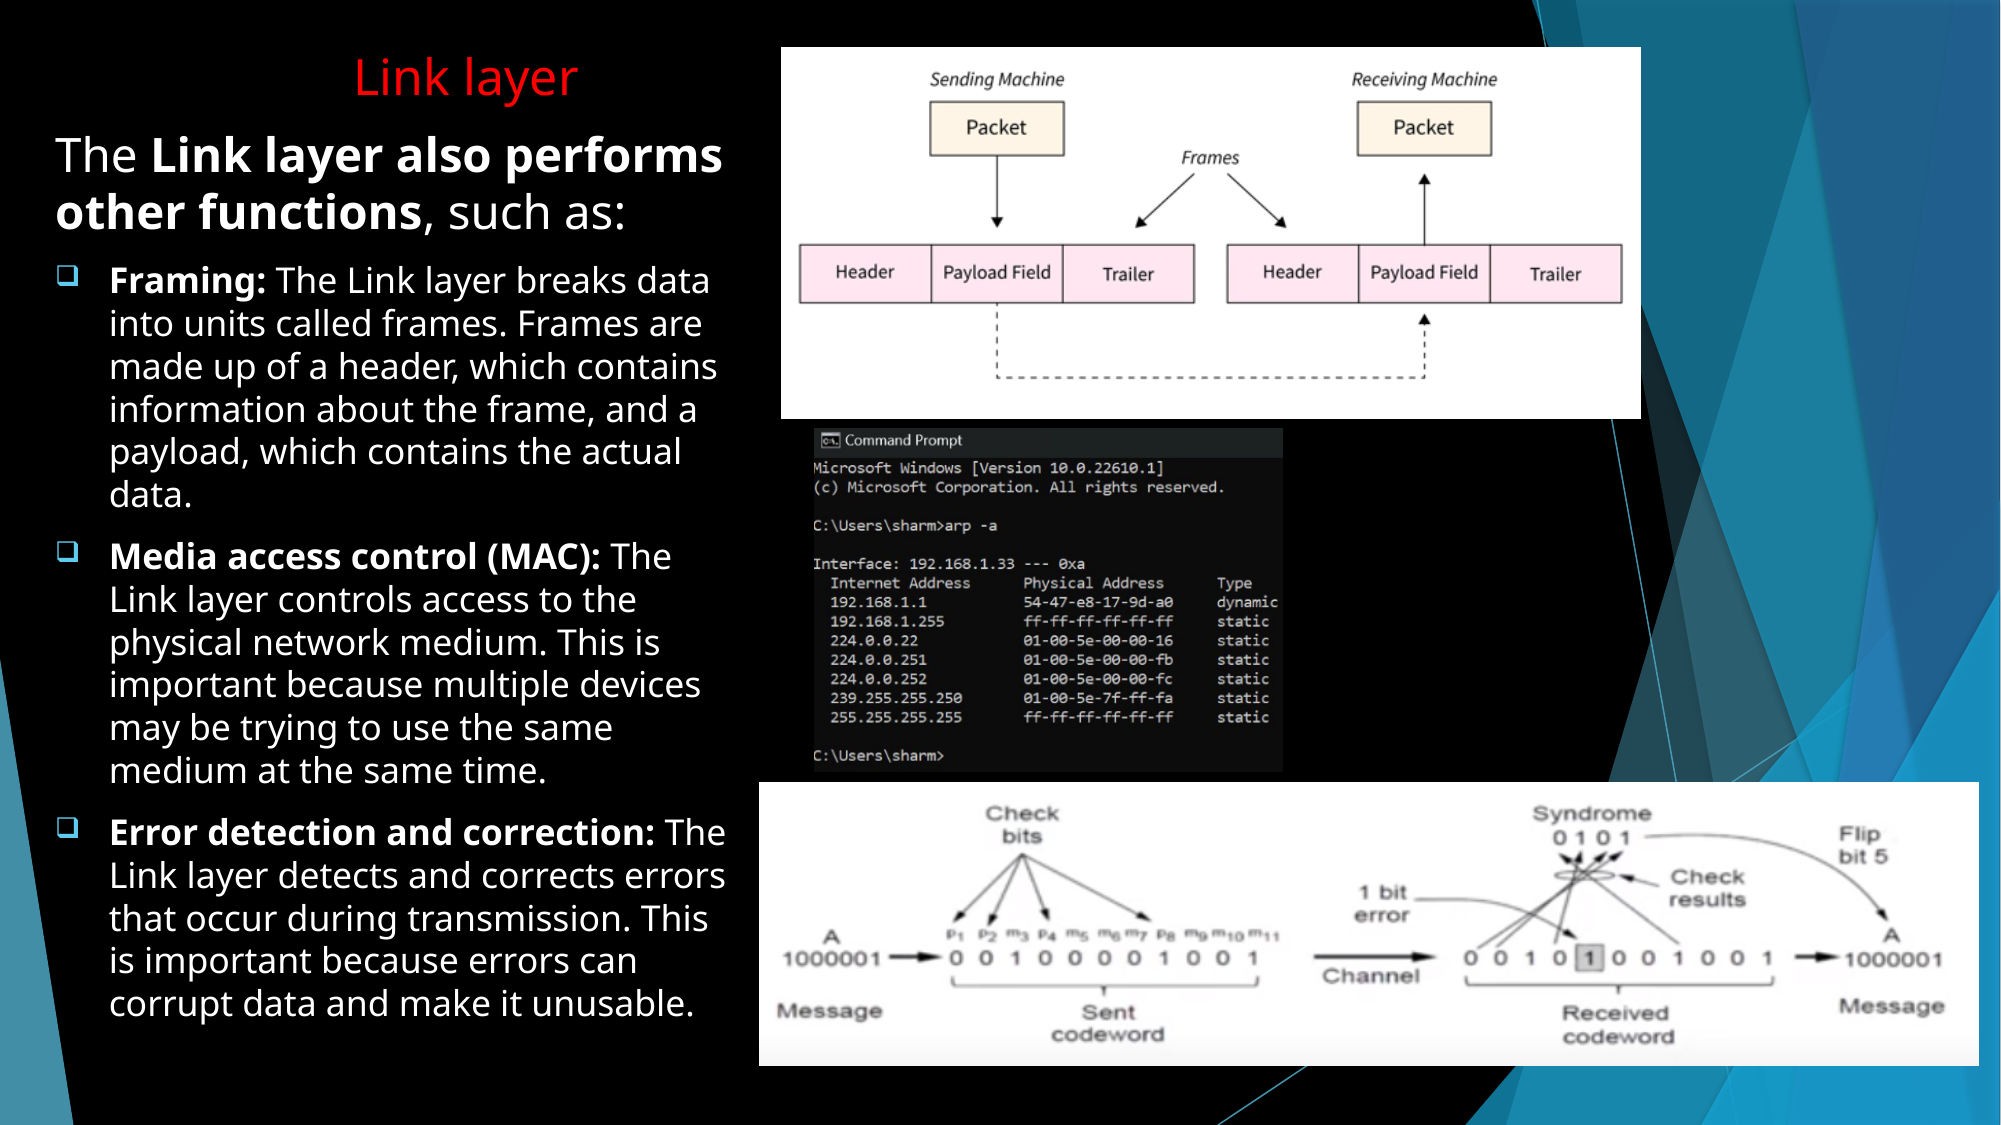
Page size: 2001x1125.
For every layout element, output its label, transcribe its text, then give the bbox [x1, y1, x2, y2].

title Link layer [62, 38, 871, 118]
list The Link layer also performs other functions, such as: Framing: The Link layer breaks data into units called frames. Frames are made up of a header, which contains information about the frame, and a payload, which contains the actual data. Media access control (MAC): The Link layer controls access to the physical network medium. This is important because multiple devices may be trying to use the same medium at the same time. Error detection and correction: The Link layer detects and corrects errors that occur during transmission. This is important because errors can corrupt data and make it unusable. [40, 117, 760, 1043]
picture [758, 781, 1980, 1067]
picture [780, 46, 1642, 420]
picture [813, 427, 1283, 773]
